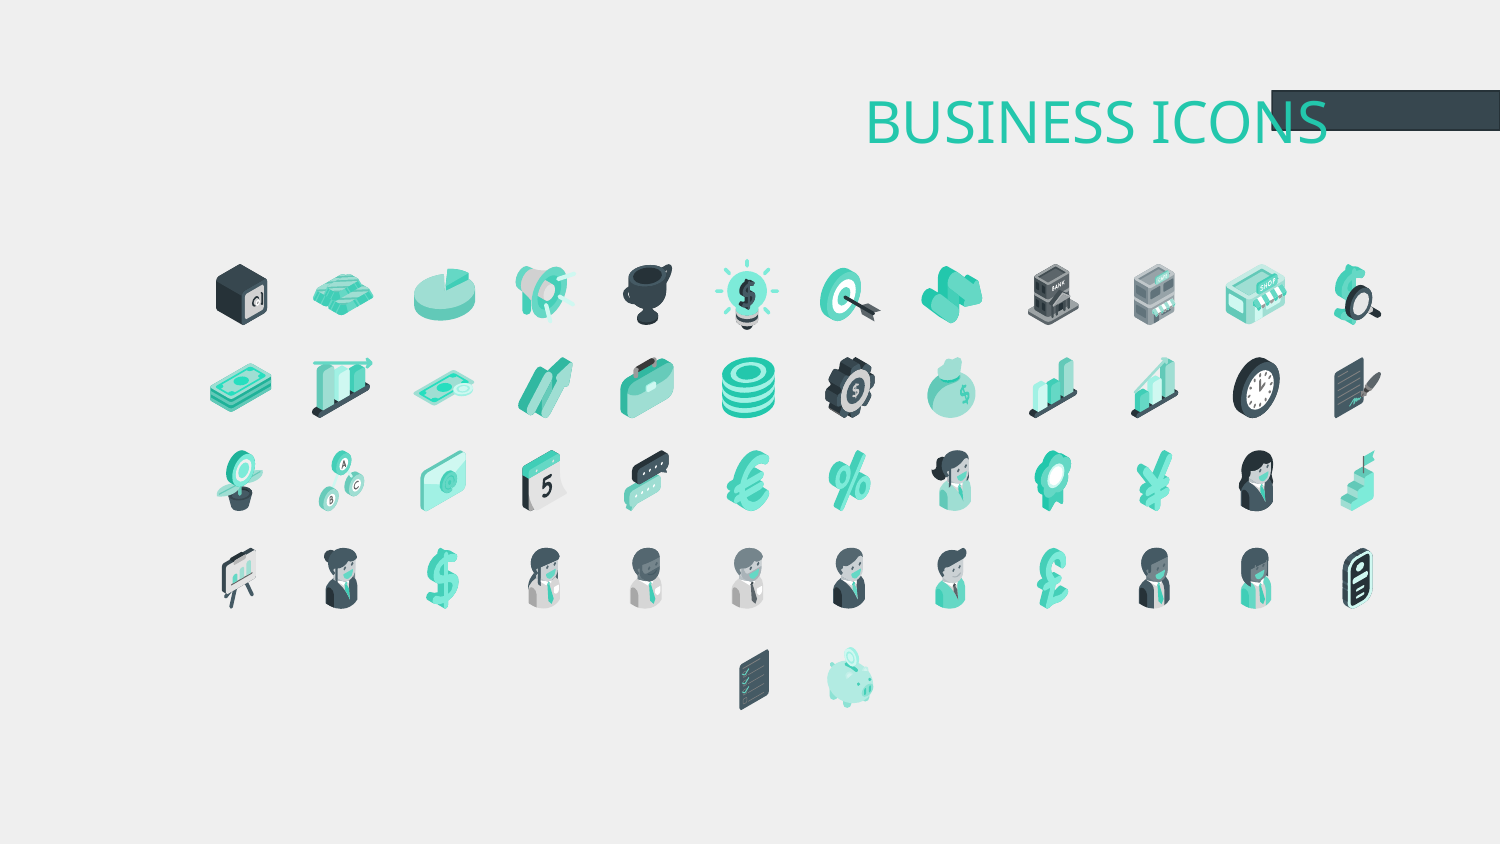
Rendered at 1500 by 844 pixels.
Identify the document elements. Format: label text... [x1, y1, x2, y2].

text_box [1133, 263, 1176, 326]
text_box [311, 357, 374, 419]
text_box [312, 273, 375, 316]
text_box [318, 450, 365, 512]
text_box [1342, 547, 1373, 610]
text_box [1130, 357, 1179, 419]
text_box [425, 547, 459, 610]
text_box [628, 547, 662, 610]
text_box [215, 263, 268, 326]
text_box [729, 547, 764, 609]
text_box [526, 547, 561, 609]
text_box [1028, 357, 1078, 419]
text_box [828, 449, 871, 512]
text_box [831, 547, 866, 609]
title BUSINESS ICONS [152, 60, 1345, 143]
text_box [412, 369, 475, 406]
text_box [1333, 263, 1383, 326]
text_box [718, 357, 778, 419]
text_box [515, 265, 578, 324]
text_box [739, 649, 770, 711]
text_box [1240, 547, 1272, 610]
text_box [623, 450, 669, 512]
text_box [1036, 547, 1069, 609]
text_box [726, 449, 770, 512]
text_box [933, 547, 967, 609]
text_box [931, 449, 972, 512]
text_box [1225, 264, 1287, 325]
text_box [209, 363, 272, 412]
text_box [1136, 449, 1173, 512]
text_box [1238, 450, 1275, 512]
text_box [1340, 449, 1375, 512]
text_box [1027, 263, 1079, 326]
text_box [221, 547, 257, 609]
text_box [1232, 356, 1280, 419]
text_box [321, 547, 358, 610]
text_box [412, 268, 476, 321]
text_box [1334, 357, 1382, 419]
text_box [517, 356, 573, 419]
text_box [713, 258, 781, 331]
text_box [825, 356, 875, 419]
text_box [1033, 450, 1072, 512]
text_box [420, 450, 466, 512]
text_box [1137, 547, 1170, 609]
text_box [522, 449, 568, 512]
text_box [923, 356, 980, 419]
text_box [920, 265, 983, 324]
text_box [622, 263, 673, 326]
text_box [823, 646, 877, 709]
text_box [215, 449, 264, 512]
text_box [620, 357, 674, 419]
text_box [819, 267, 882, 322]
